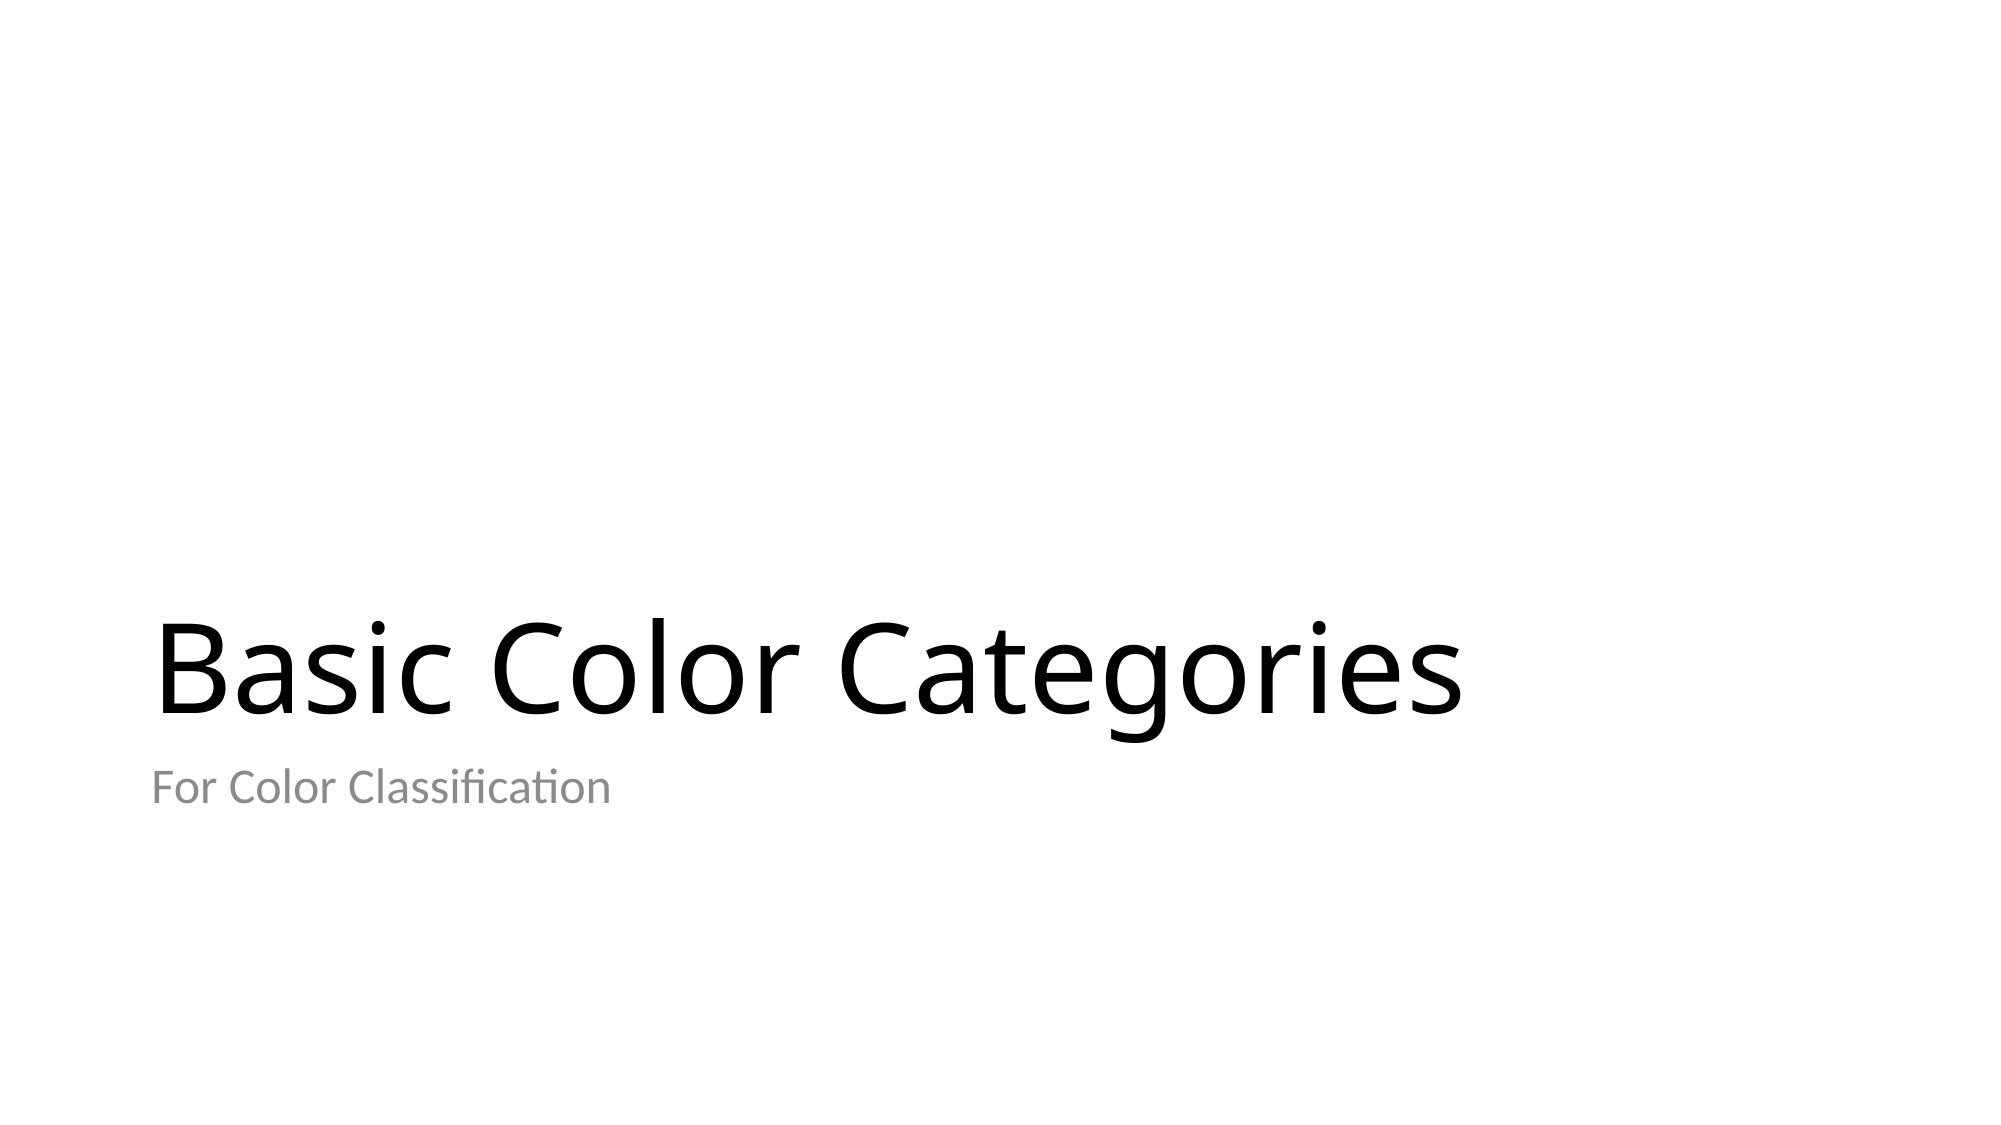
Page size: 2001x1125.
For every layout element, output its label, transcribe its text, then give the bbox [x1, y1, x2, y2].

list For Color Classification [136, 752, 1862, 999]
title Basic Color Categories [136, 280, 1862, 749]
